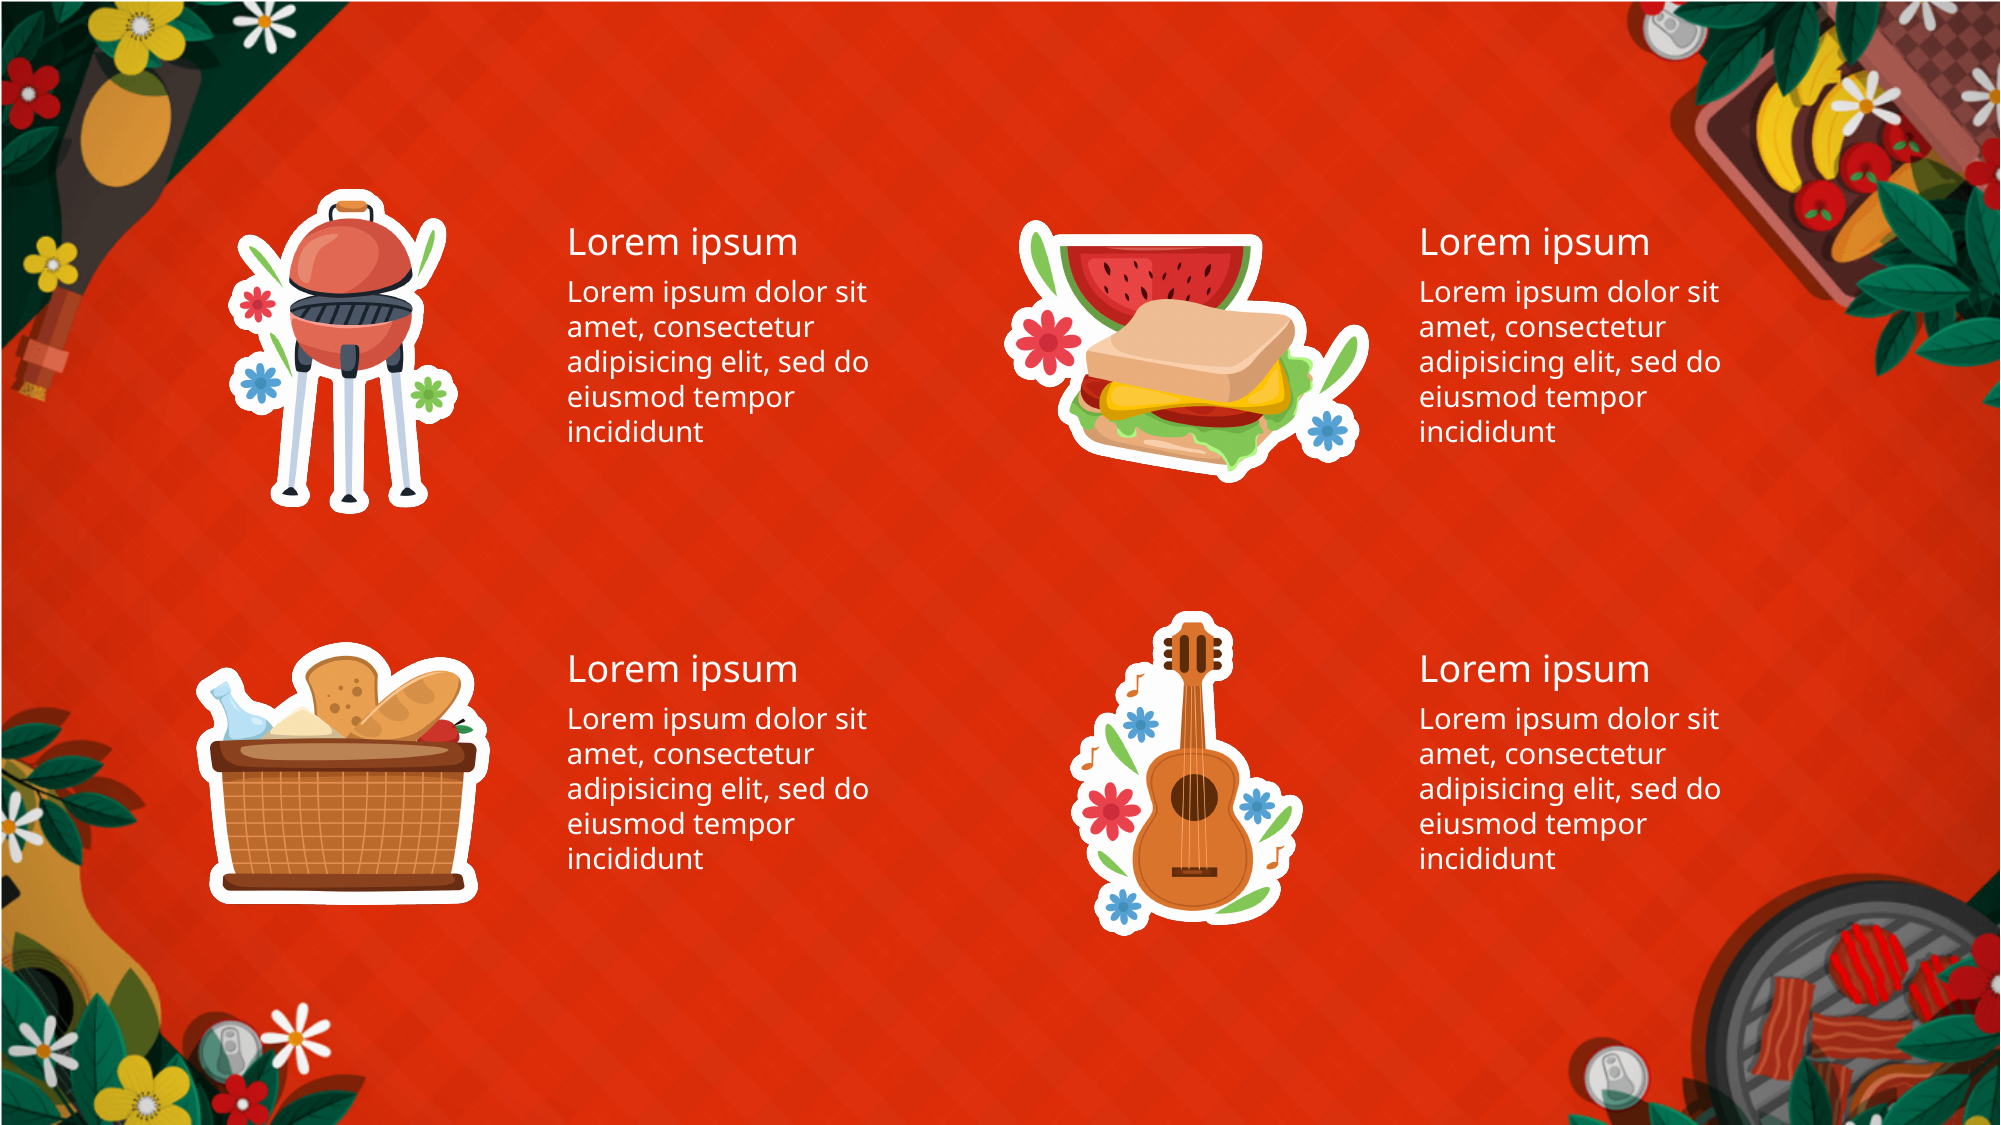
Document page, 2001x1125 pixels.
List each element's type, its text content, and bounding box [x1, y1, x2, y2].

text_box Lorem ipsum [552, 210, 925, 271]
text_box Lorem ipsum dolor sit amet, consectetur adipisicing elit, sed do eiusmod tempor incididunt [1404, 271, 1778, 456]
text_box Lorem ipsum [552, 637, 925, 698]
text_box Lorem ipsum dolor sit amet, consectetur adipisicing elit, sed do eiusmod tempor incididunt [552, 693, 926, 883]
text_box Lorem ipsum [1404, 637, 1778, 698]
picture [3, 2, 2000, 1125]
text_box Lorem ipsum dolor sit amet, consectetur adipisicing elit, sed do eiusmod tempor incididunt [552, 265, 926, 456]
text_box Lorem ipsum dolor sit amet, consectetur adipisicing elit, sed do eiusmod tempor incididunt [1404, 698, 1778, 883]
text_box Lorem ipsum [1404, 210, 1778, 271]
